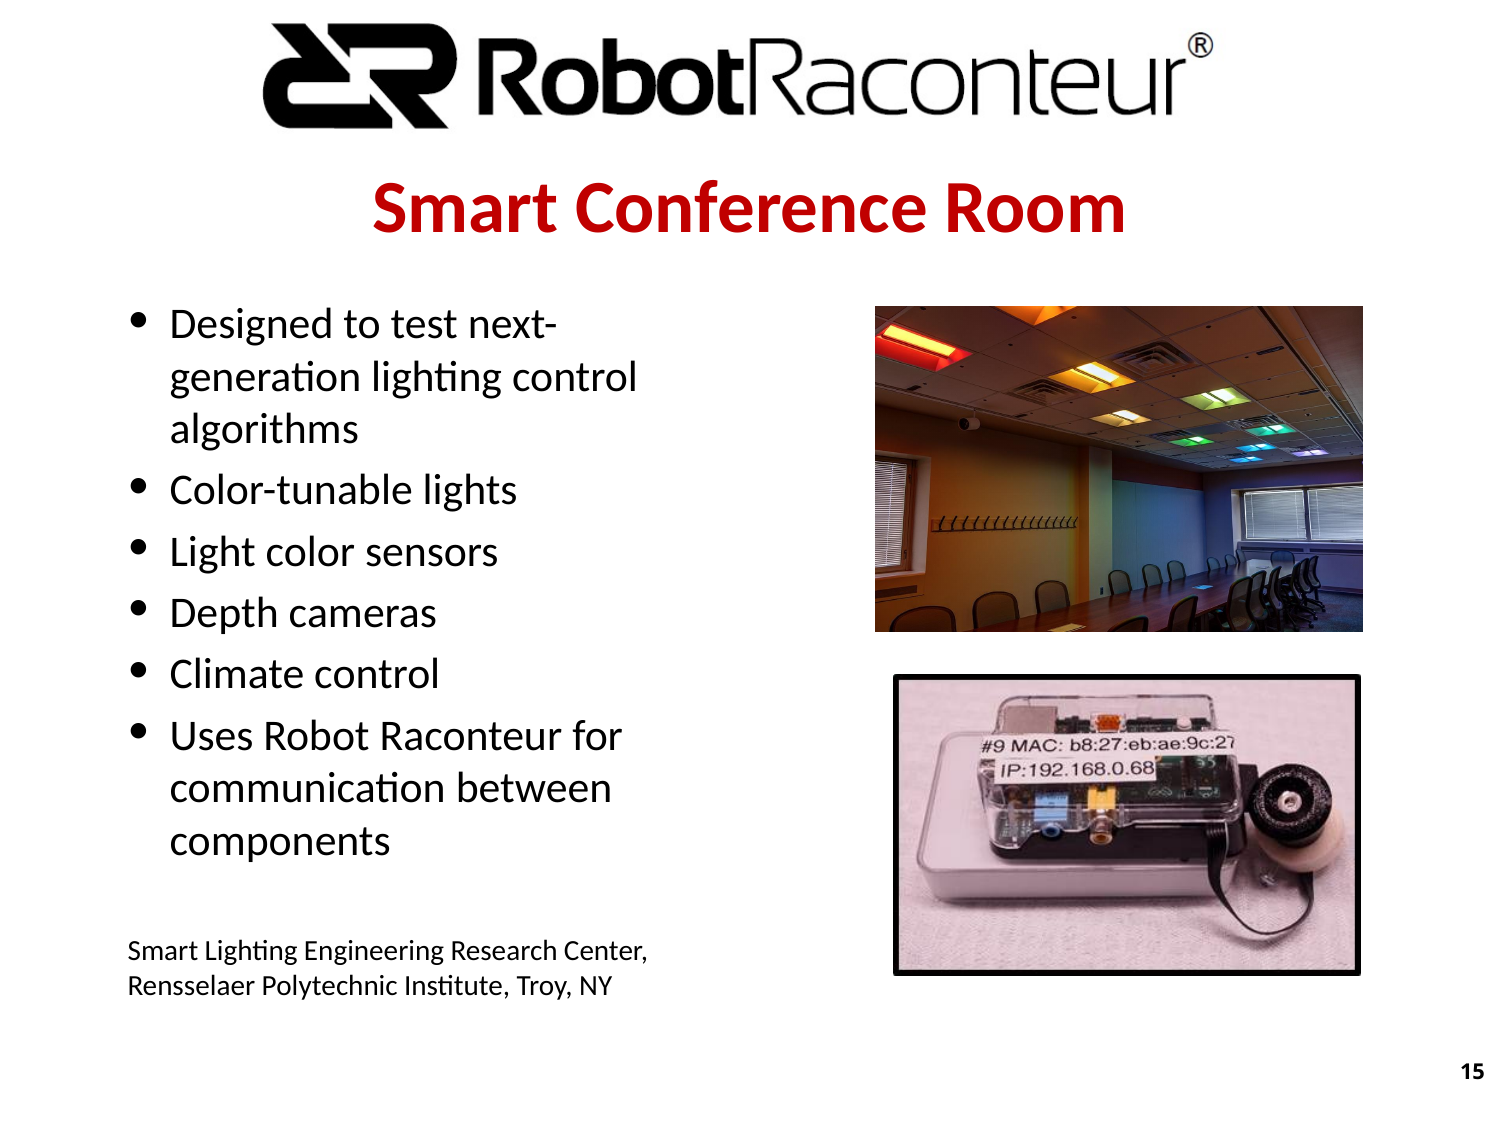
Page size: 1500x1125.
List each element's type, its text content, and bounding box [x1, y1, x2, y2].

slide_number ‹#› [1187, 1050, 1500, 1125]
picture [893, 674, 1361, 976]
list Designed to test next-generation lighting control algorithms Color-tunable lights Light color sensors Depth cameras Climate control Uses Robot Raconteur for communication between components Smart Lighting Engineering Research Center, Rensselaer Polytechnic Institute, Troy, NY [112, 287, 738, 1000]
picture [874, 305, 1363, 632]
picture [253, 12, 1226, 142]
title Smart Conference Room [112, 142, 1388, 263]
